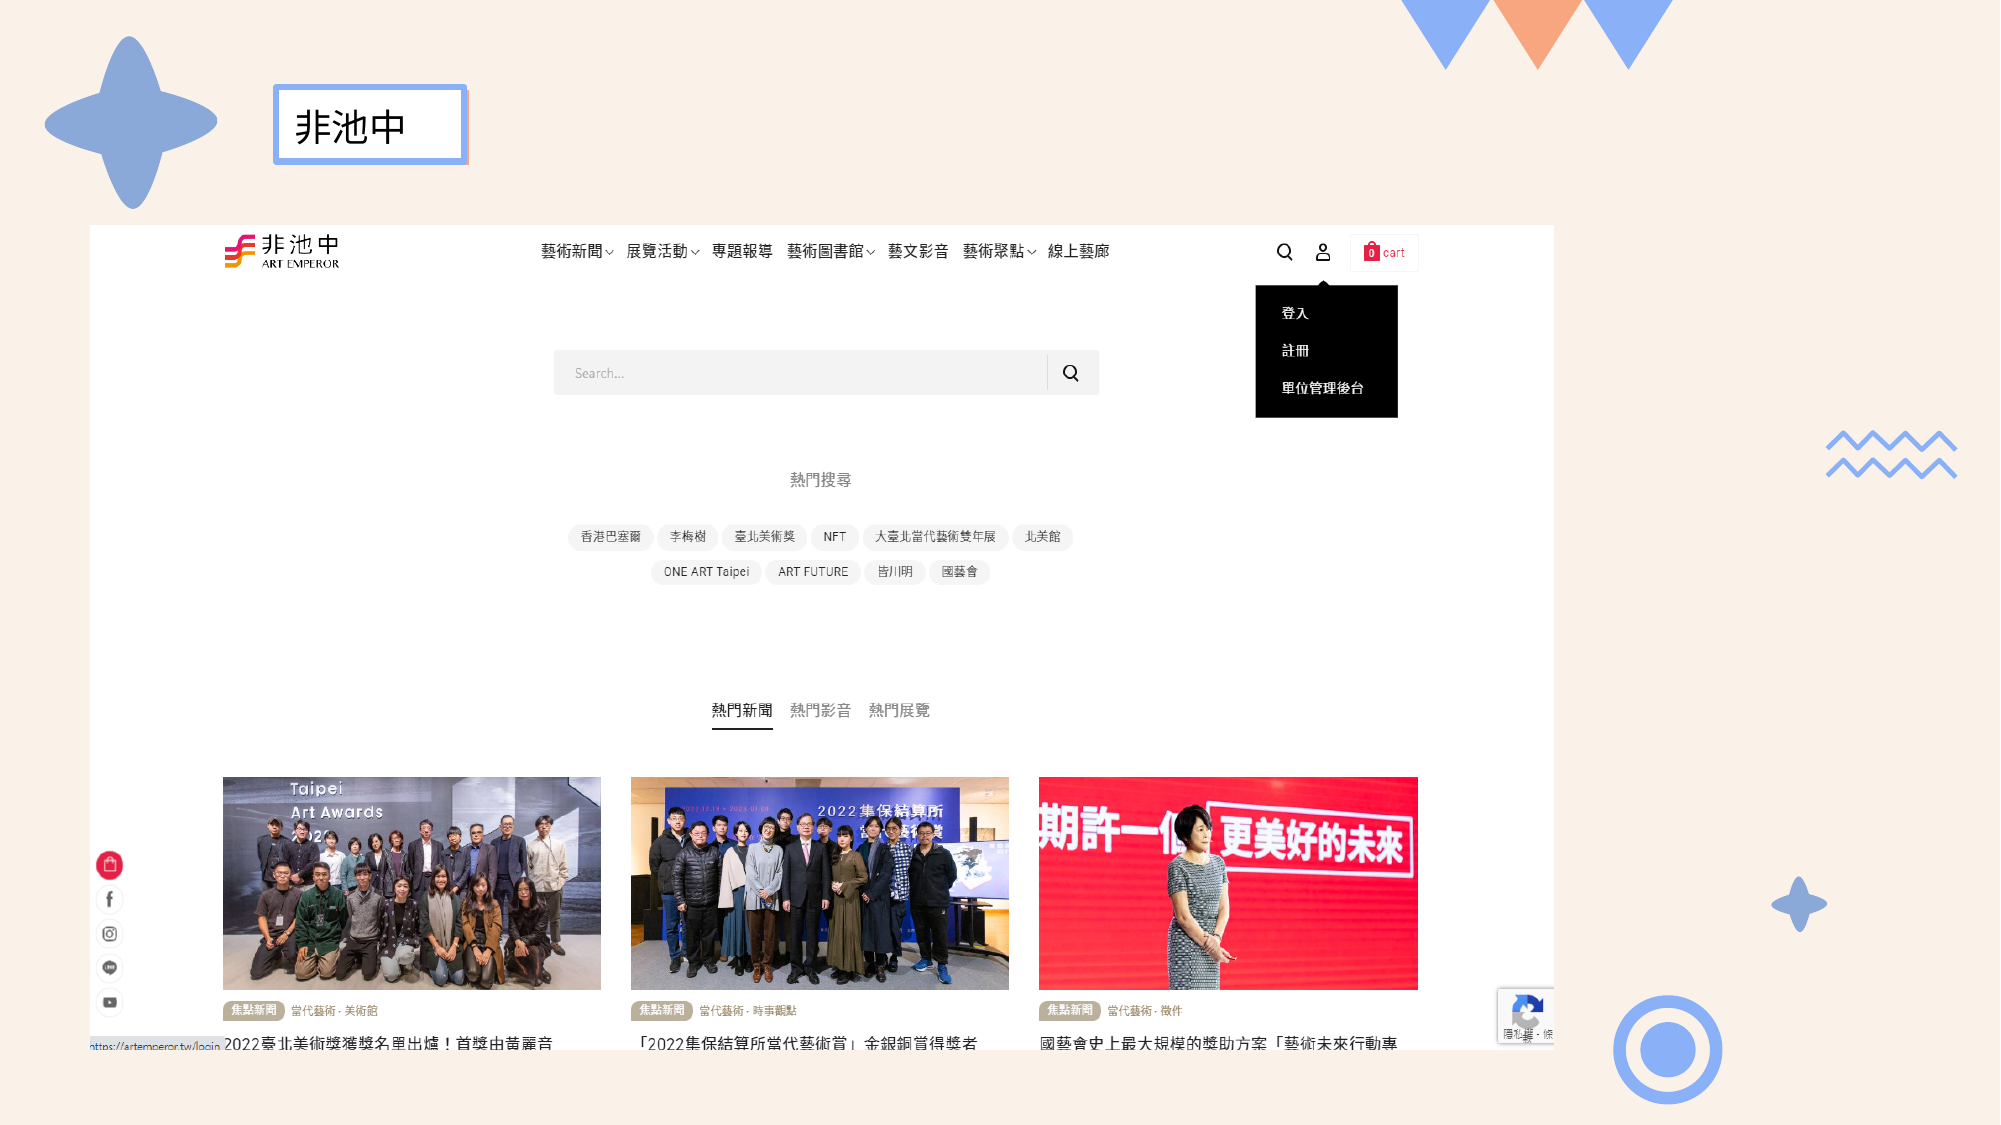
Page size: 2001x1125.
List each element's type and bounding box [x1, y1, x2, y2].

text_box [1400, 0, 1674, 70]
picture [90, 225, 1554, 1050]
picture [1771, 876, 1828, 933]
text_box [1619, 1001, 1717, 1099]
text_box [1827, 432, 1956, 478]
text_box [276, 87, 469, 165]
picture [44, 35, 218, 209]
